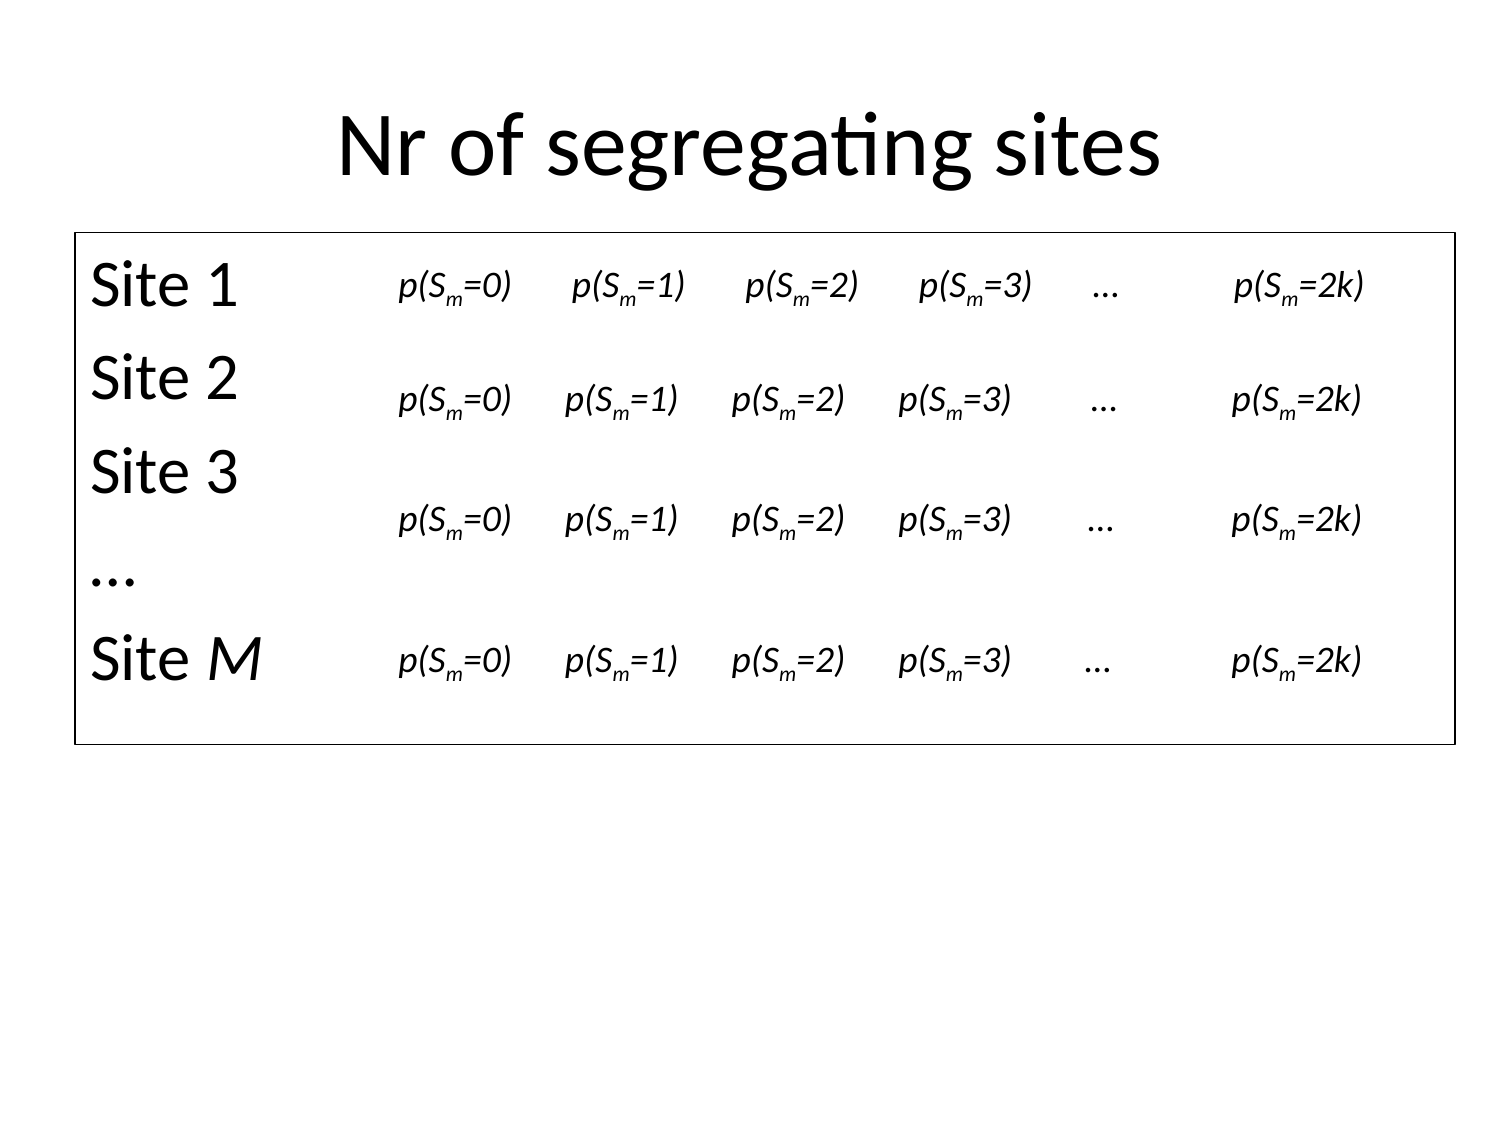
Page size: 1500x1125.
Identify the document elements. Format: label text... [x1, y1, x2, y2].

table_header p(Sm=2k) [1217, 496, 1430, 554]
table_header p(Sm=1) [550, 637, 717, 695]
list Site 1 Site 2 Site 3 … Site M [75, 232, 1456, 745]
table_header p(Sm=0) [383, 262, 557, 320]
table_header p(Sm=3) [883, 375, 1076, 433]
table_header p(Sm=1) [557, 262, 730, 320]
table_header … [1070, 637, 1217, 695]
table_header … [1076, 375, 1217, 433]
table_header p(Sm=0) [383, 637, 550, 695]
table_header p(Sm=1) [550, 375, 717, 433]
table_header p(Sm=2k) [1217, 375, 1430, 433]
table_header p(Sm=3) [883, 496, 1073, 554]
table_header … [1073, 496, 1217, 554]
table_header … [1078, 262, 1219, 320]
table_header p(Sm=2) [717, 375, 883, 433]
table_header p(Sm=2) [717, 637, 883, 695]
table_header p(Sm=3) [904, 262, 1078, 320]
table_header p(Sm=3) [883, 637, 1070, 695]
title Nr of segregating sites [75, 45, 1425, 232]
table_header p(Sm=2) [717, 496, 883, 554]
table_header p(Sm=1) [550, 496, 717, 554]
table_header p(Sm=2k) [1219, 262, 1436, 320]
table_header p(Sm=0) [383, 375, 550, 433]
table_header p(Sm=2) [730, 262, 904, 320]
table_header p(Sm=2k) [1217, 637, 1424, 695]
table_header p(Sm=0) [383, 496, 550, 554]
